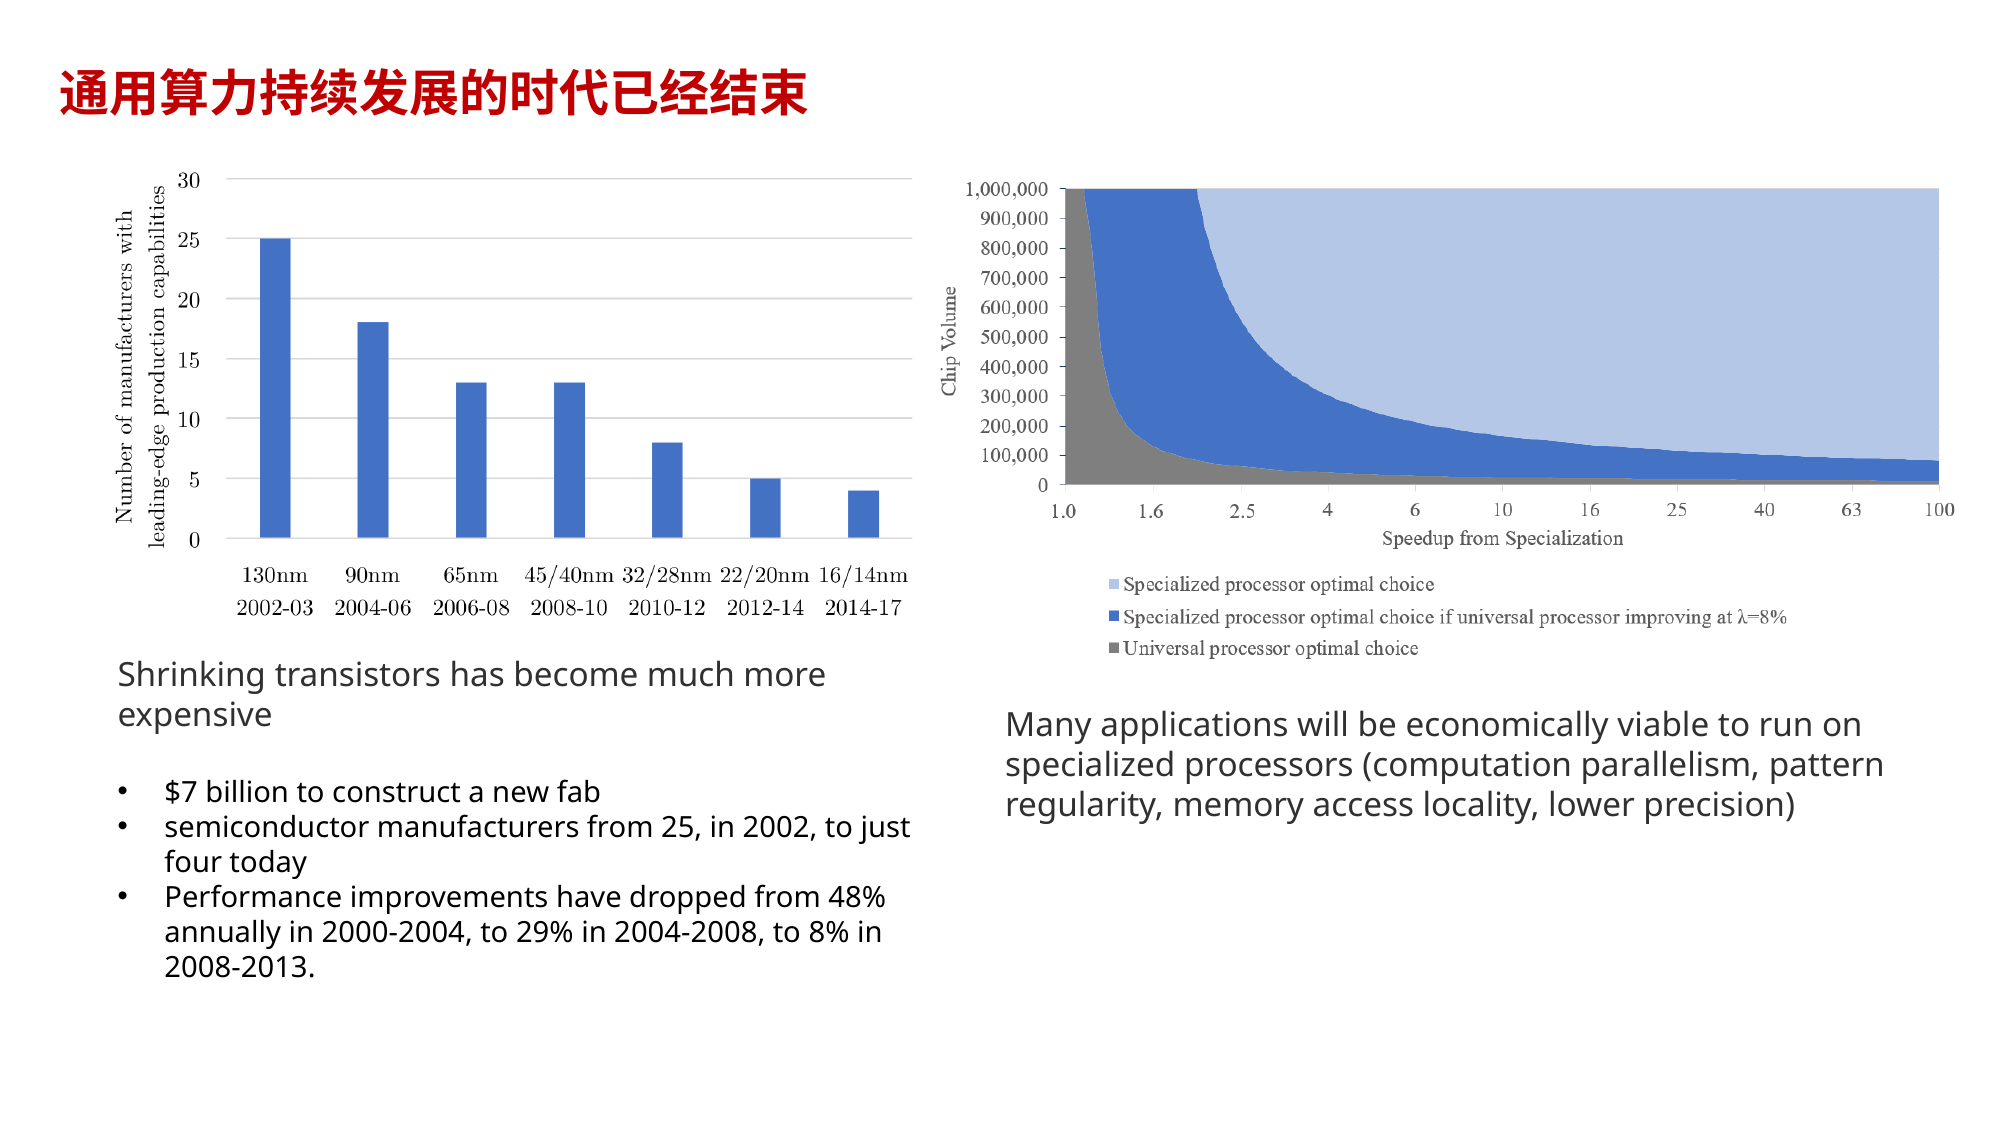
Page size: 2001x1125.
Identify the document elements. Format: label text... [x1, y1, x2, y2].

picture [85, 153, 1967, 668]
text_box Many applications will be economically viable to run on specialized processors (computation parallelism, pattern regularity, memory access locality, lower precision) [990, 696, 1967, 831]
title 通用算力持续发展的时代已经结束 [44, 53, 1890, 197]
text_box Shrinking transistors has become much more expensive $7 billion to construct a new fab semiconductor manufacturers from 25, in 2002, to just four today Performance improvements have dropped from 48% annually in 2000-2004, to 29% in 2004-2008, to 8% in 2008-2013. [102, 645, 941, 991]
